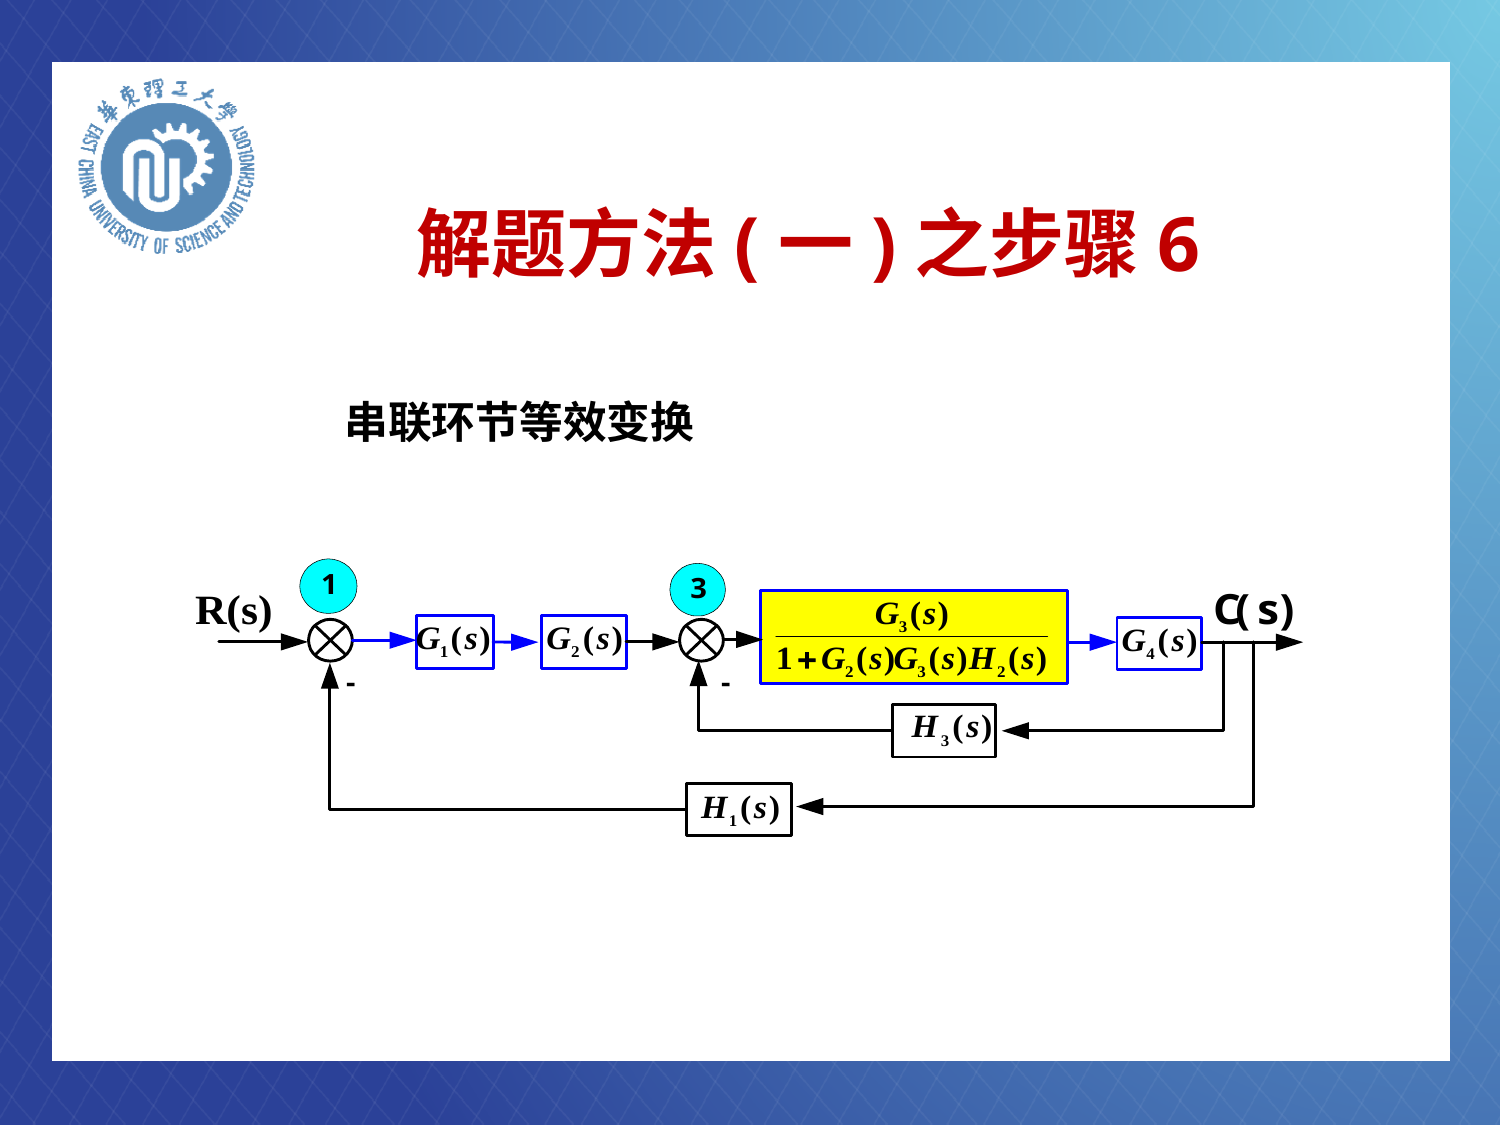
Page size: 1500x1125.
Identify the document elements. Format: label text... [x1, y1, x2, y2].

list 串联环节等效变换 [332, 388, 835, 469]
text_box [187, 518, 1314, 873]
title 解题方法(一)之步骤6 [363, 193, 1254, 290]
picture [0, 0, 1500, 1125]
